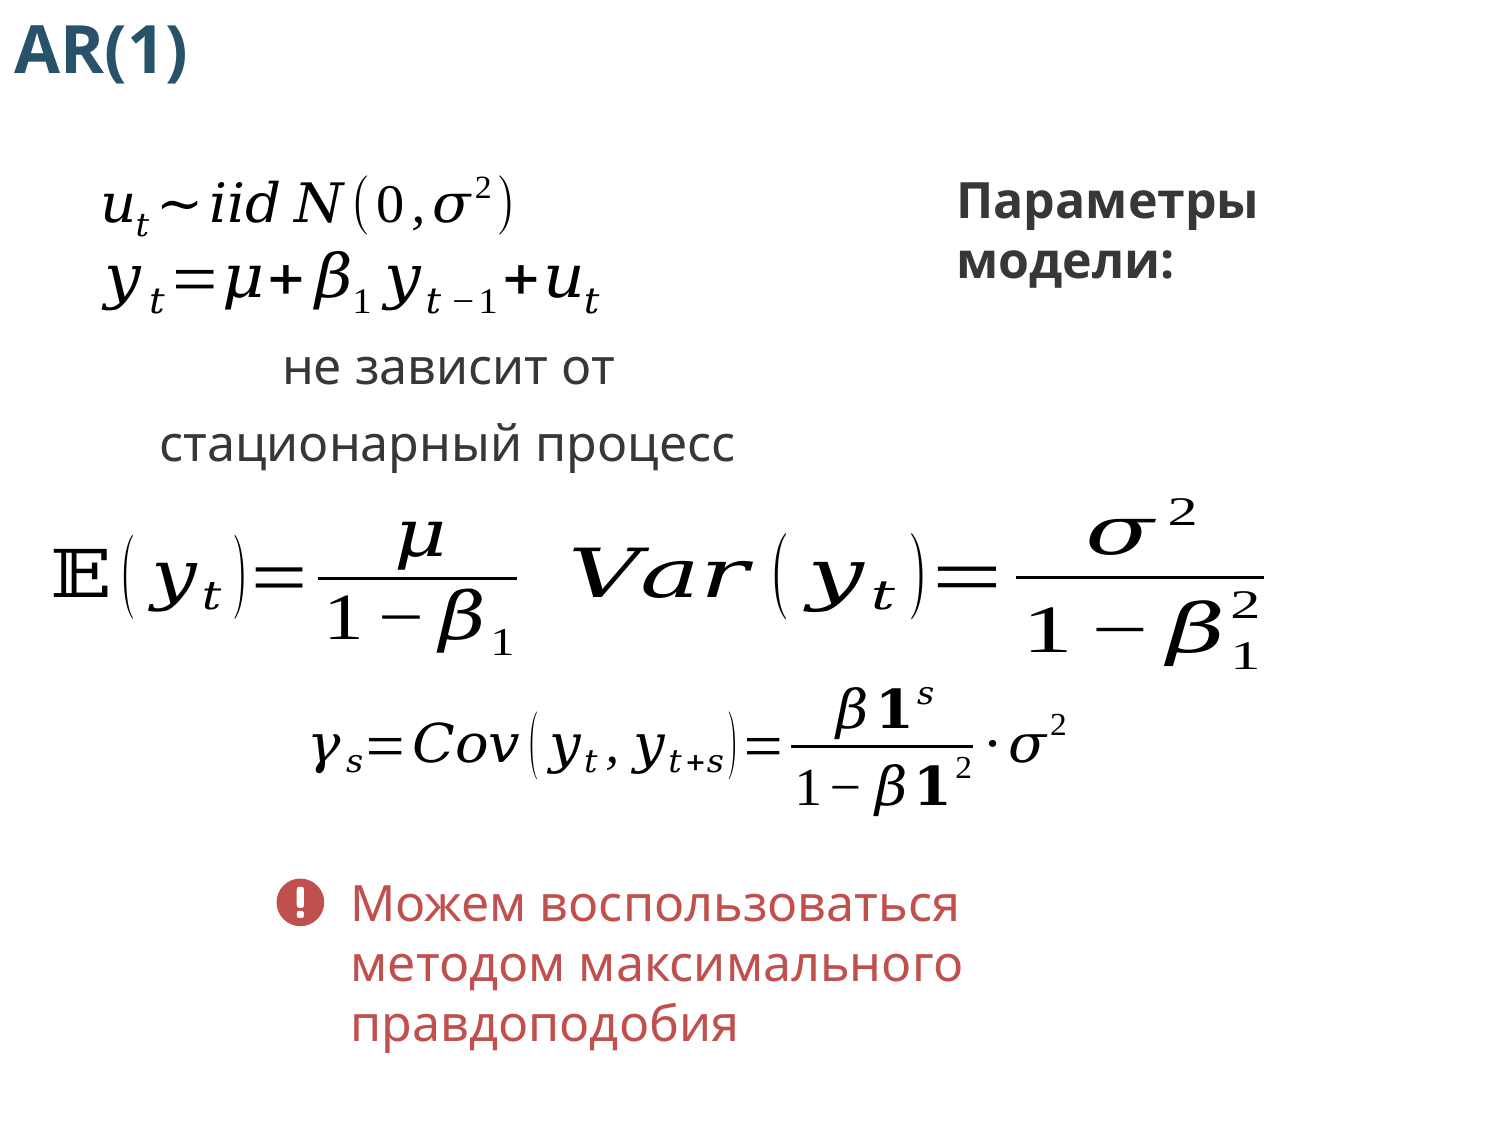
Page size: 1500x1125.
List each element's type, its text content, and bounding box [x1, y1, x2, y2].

text_box Можем воспользоваться методом максимального правдоподобия [335, 864, 1193, 1060]
text_box [253, 857, 1193, 1001]
text_box [276, 878, 325, 927]
text_box AR(1) [0, 0, 1500, 96]
